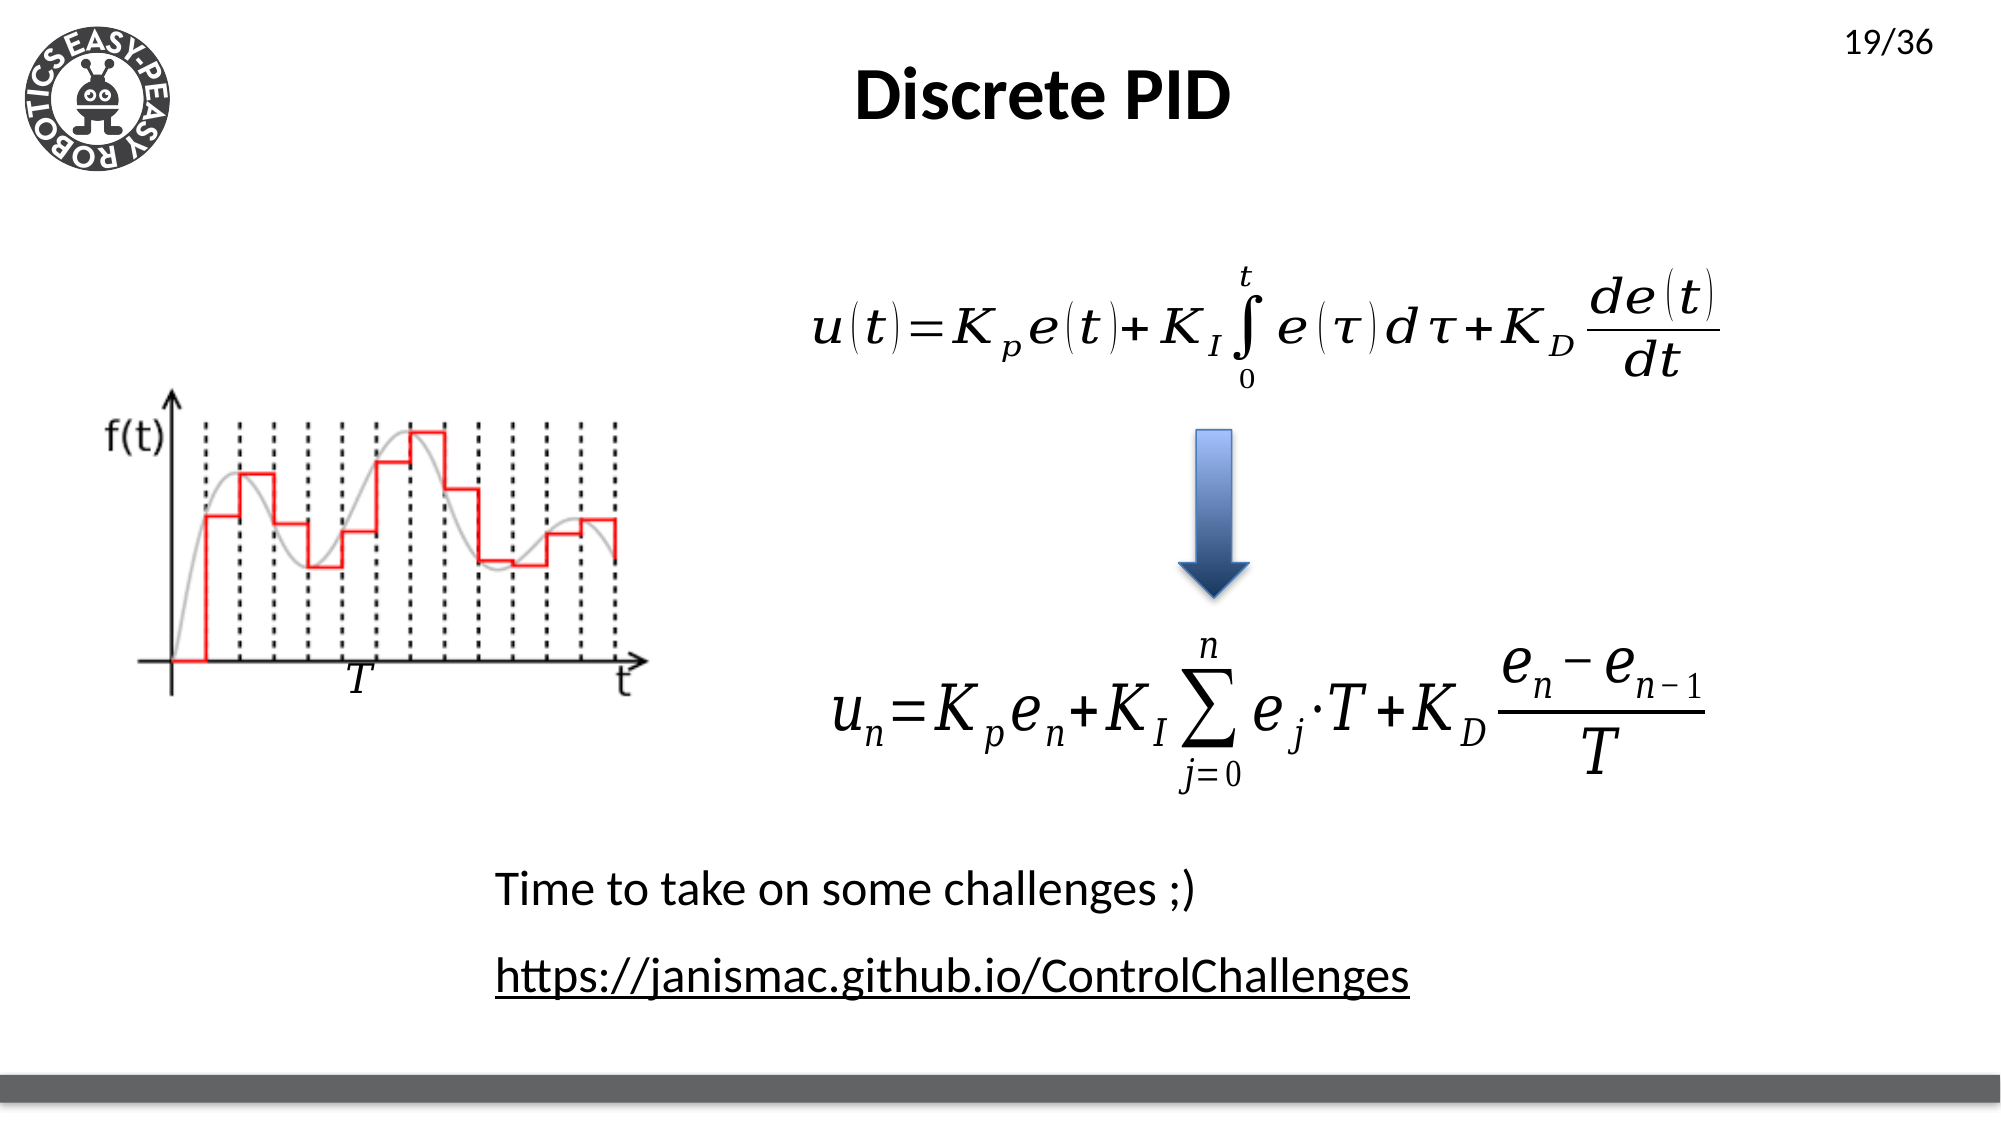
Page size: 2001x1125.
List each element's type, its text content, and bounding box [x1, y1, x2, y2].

text_box [1177, 428, 1251, 599]
picture [96, 381, 660, 704]
picture [23, 23, 172, 173]
text_box Time to take on some challenges ;) https://janismac.github.io/ControlChallenges [480, 847, 1437, 1010]
text_box Discrete PID [480, 37, 1607, 143]
